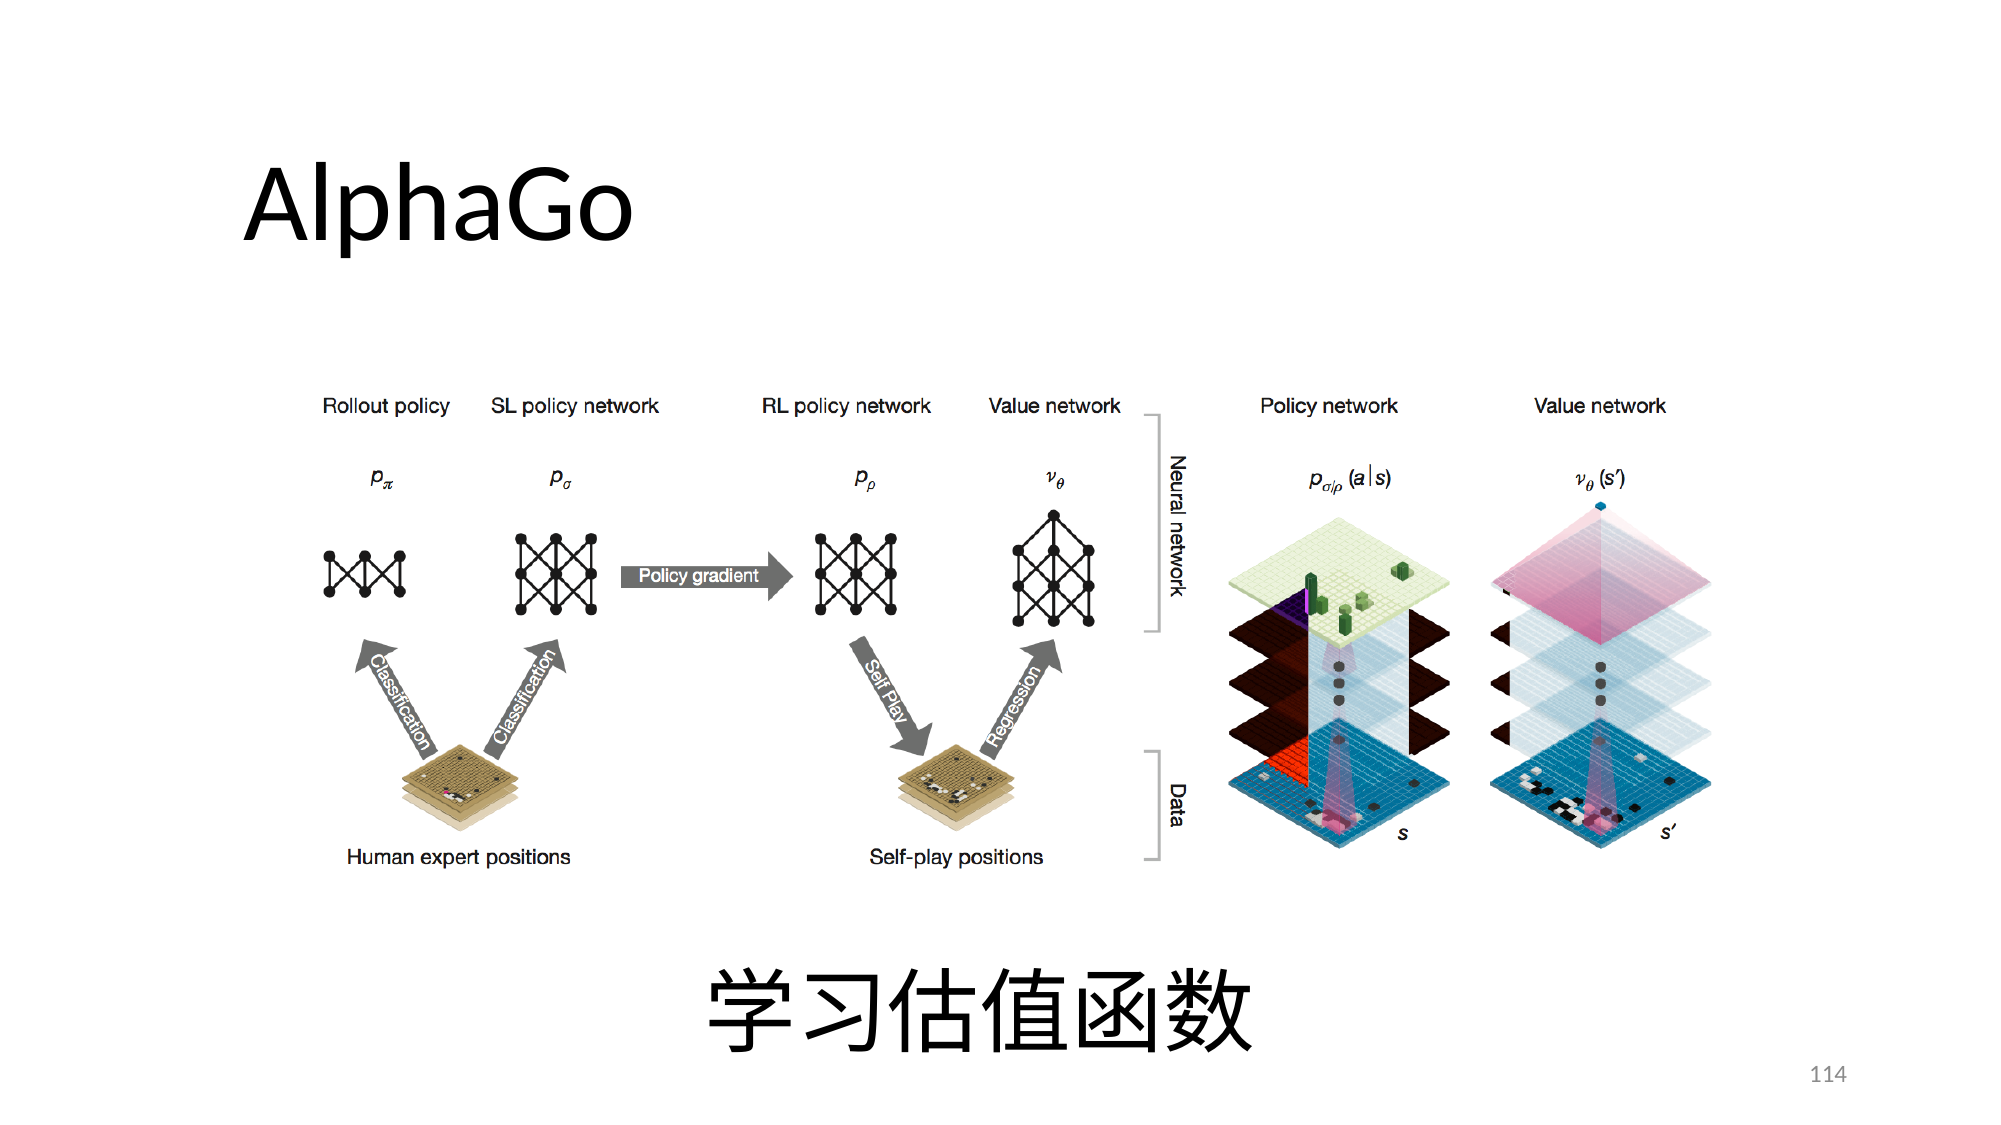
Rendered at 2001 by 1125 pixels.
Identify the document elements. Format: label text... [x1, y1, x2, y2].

picture [249, 383, 1750, 874]
title 学习估值函数 [689, 907, 1311, 1125]
slide_number 114 [1412, 1042, 1863, 1103]
text_box AlphaGo [228, 120, 652, 271]
